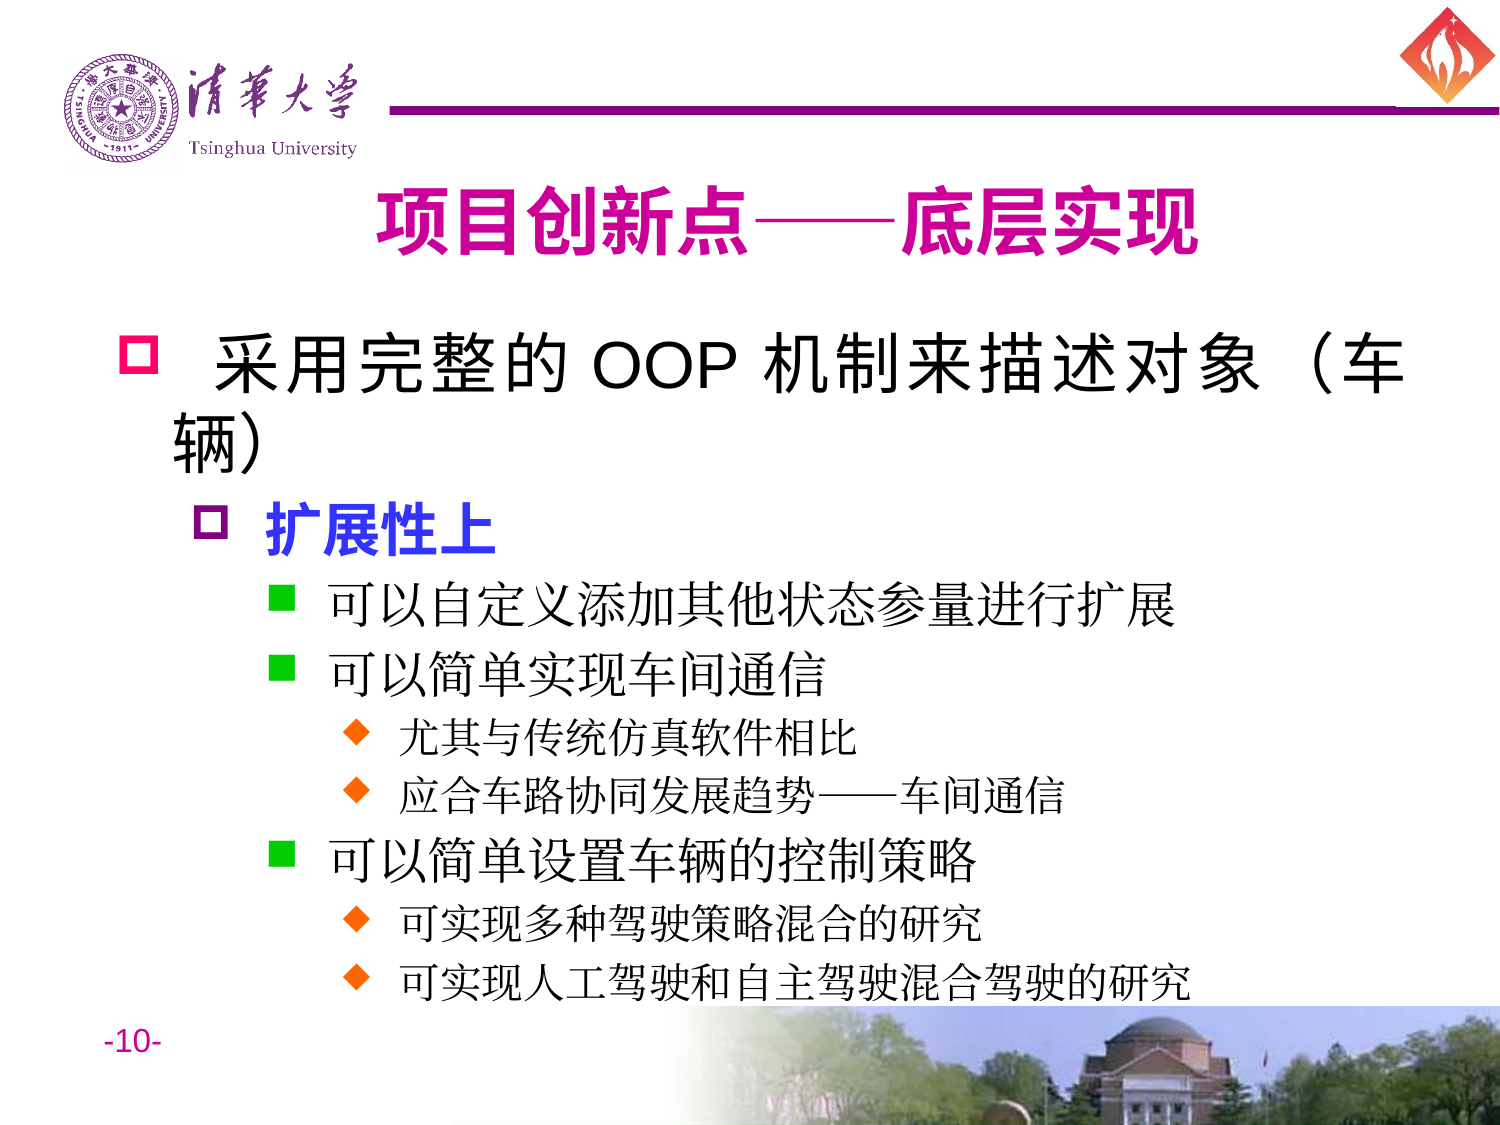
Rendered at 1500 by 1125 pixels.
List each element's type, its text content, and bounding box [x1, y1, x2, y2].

title 项目创新点——底层实现 [360, 160, 1471, 280]
picture [454, 1006, 1500, 1125]
picture [1396, 2, 1500, 107]
picture [64, 54, 361, 173]
list 采用完整的OOP机制来描述对象（车辆） 扩展性上 可以自定义添加其他状态参量进行扩展 可以简单实现车间通信 尤其与传统仿真软件相比 应合车路协同发展趋势——车间通信 可以简单设置车辆的控制策略 可实现多种驾驶策略混合的研究 可实现人工驾驶和自主驾驶混合驾驶的研究 [100, 314, 1424, 988]
